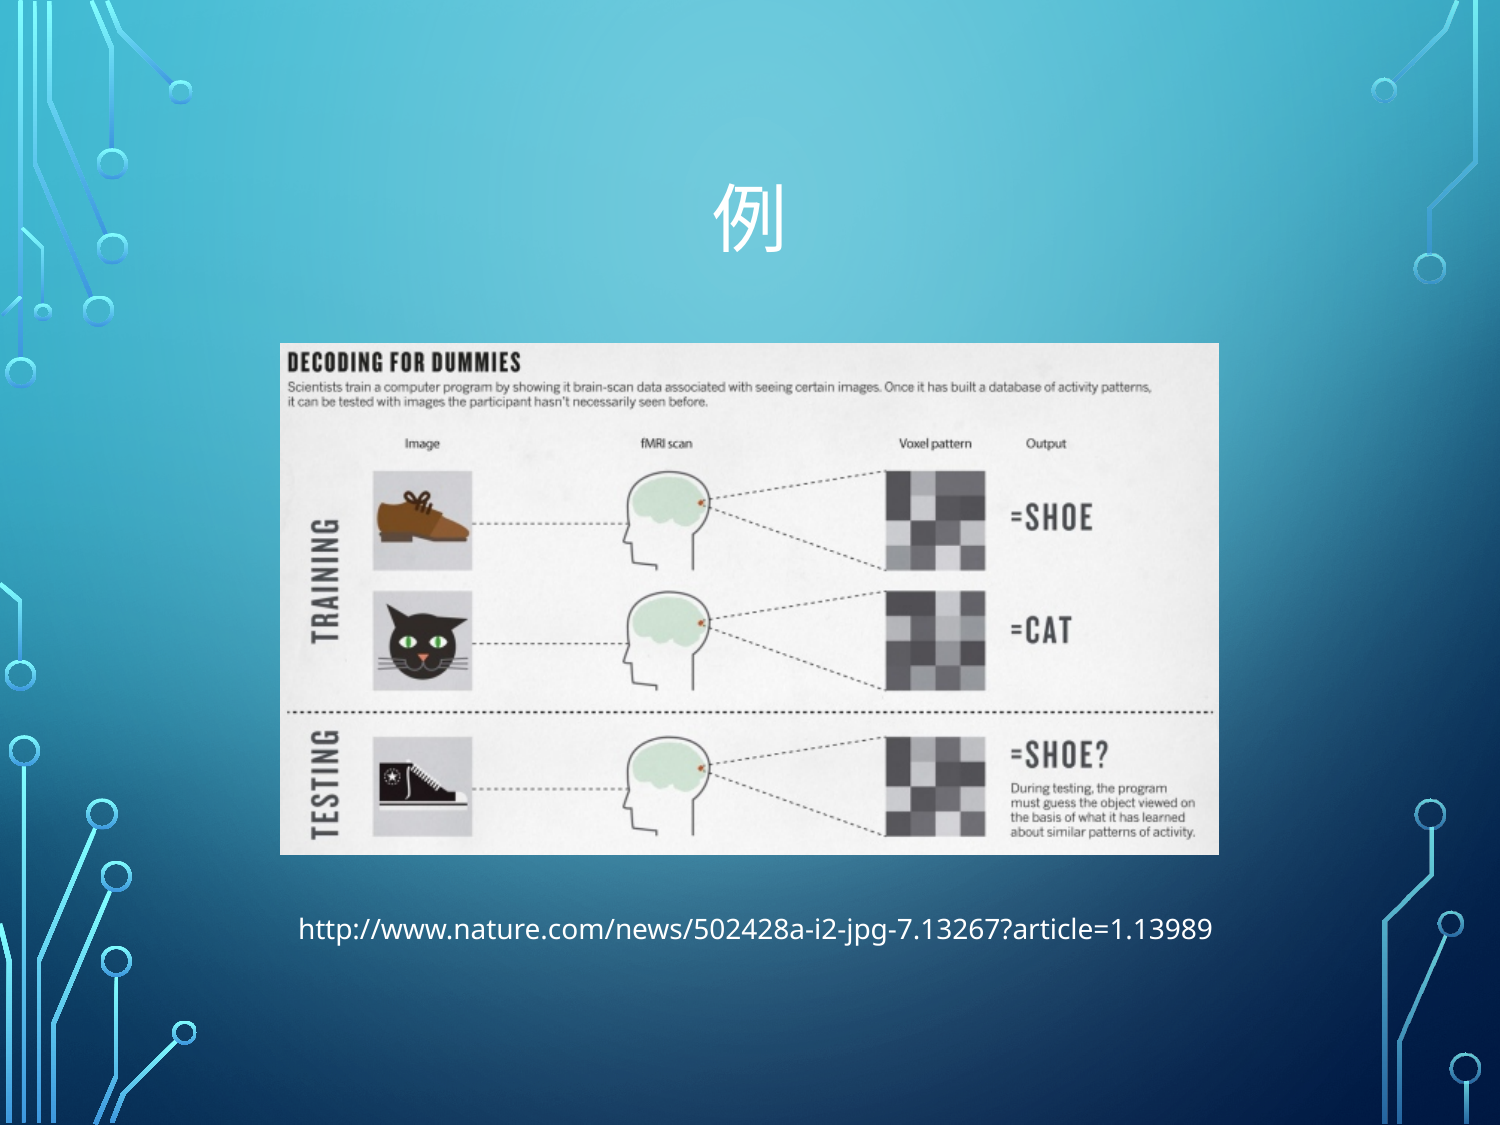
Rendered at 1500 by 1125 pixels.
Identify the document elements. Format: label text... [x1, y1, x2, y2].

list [280, 343, 1220, 855]
text_box http://www.nature.com/news/502428a-i2-jpg-7.13267?article=1.13989 [283, 903, 1229, 953]
title 例 [140, 101, 1360, 344]
